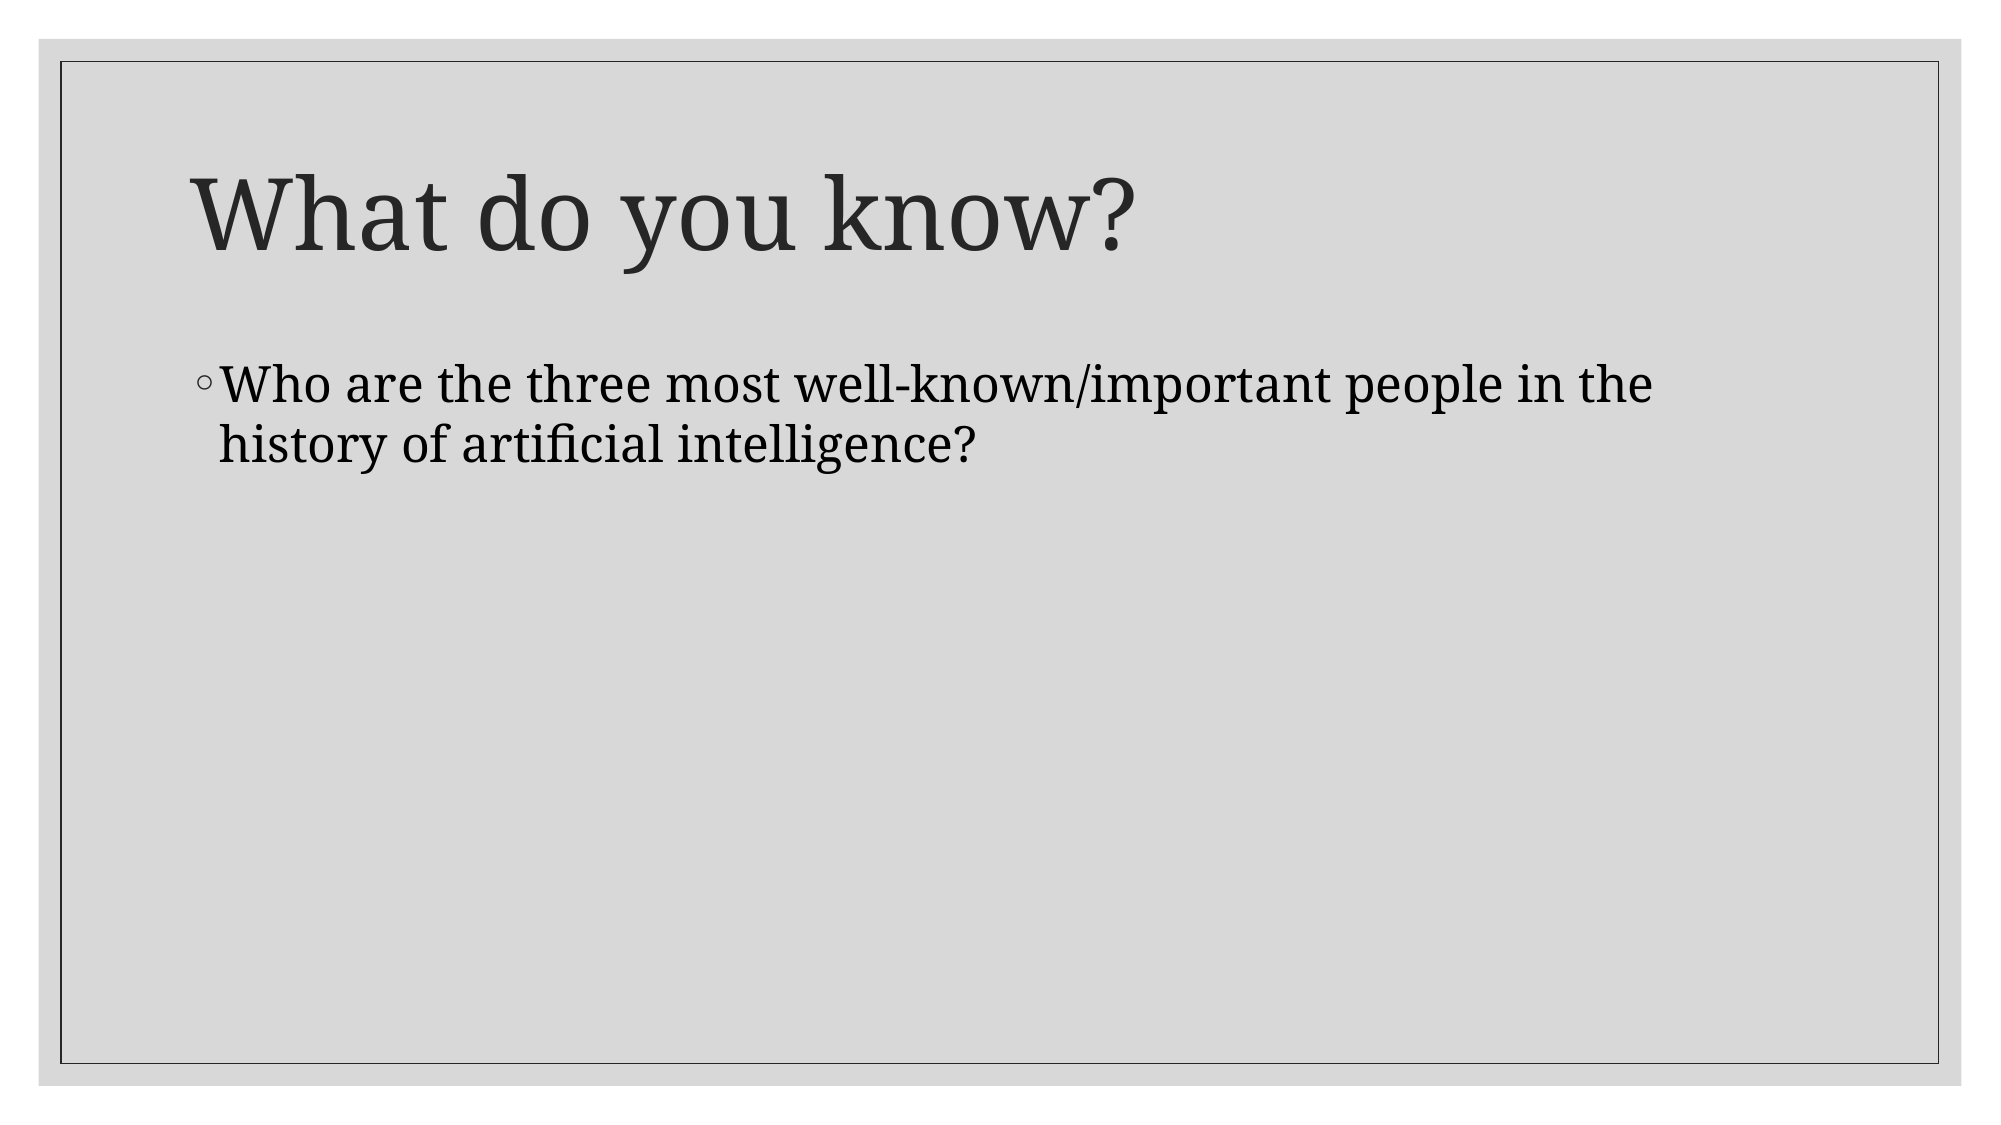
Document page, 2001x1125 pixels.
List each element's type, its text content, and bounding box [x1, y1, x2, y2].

list Who are the three most well-known/important people in the history of artificial intelligence? [174, 345, 1825, 977]
title What do you know? [174, 105, 1825, 331]
